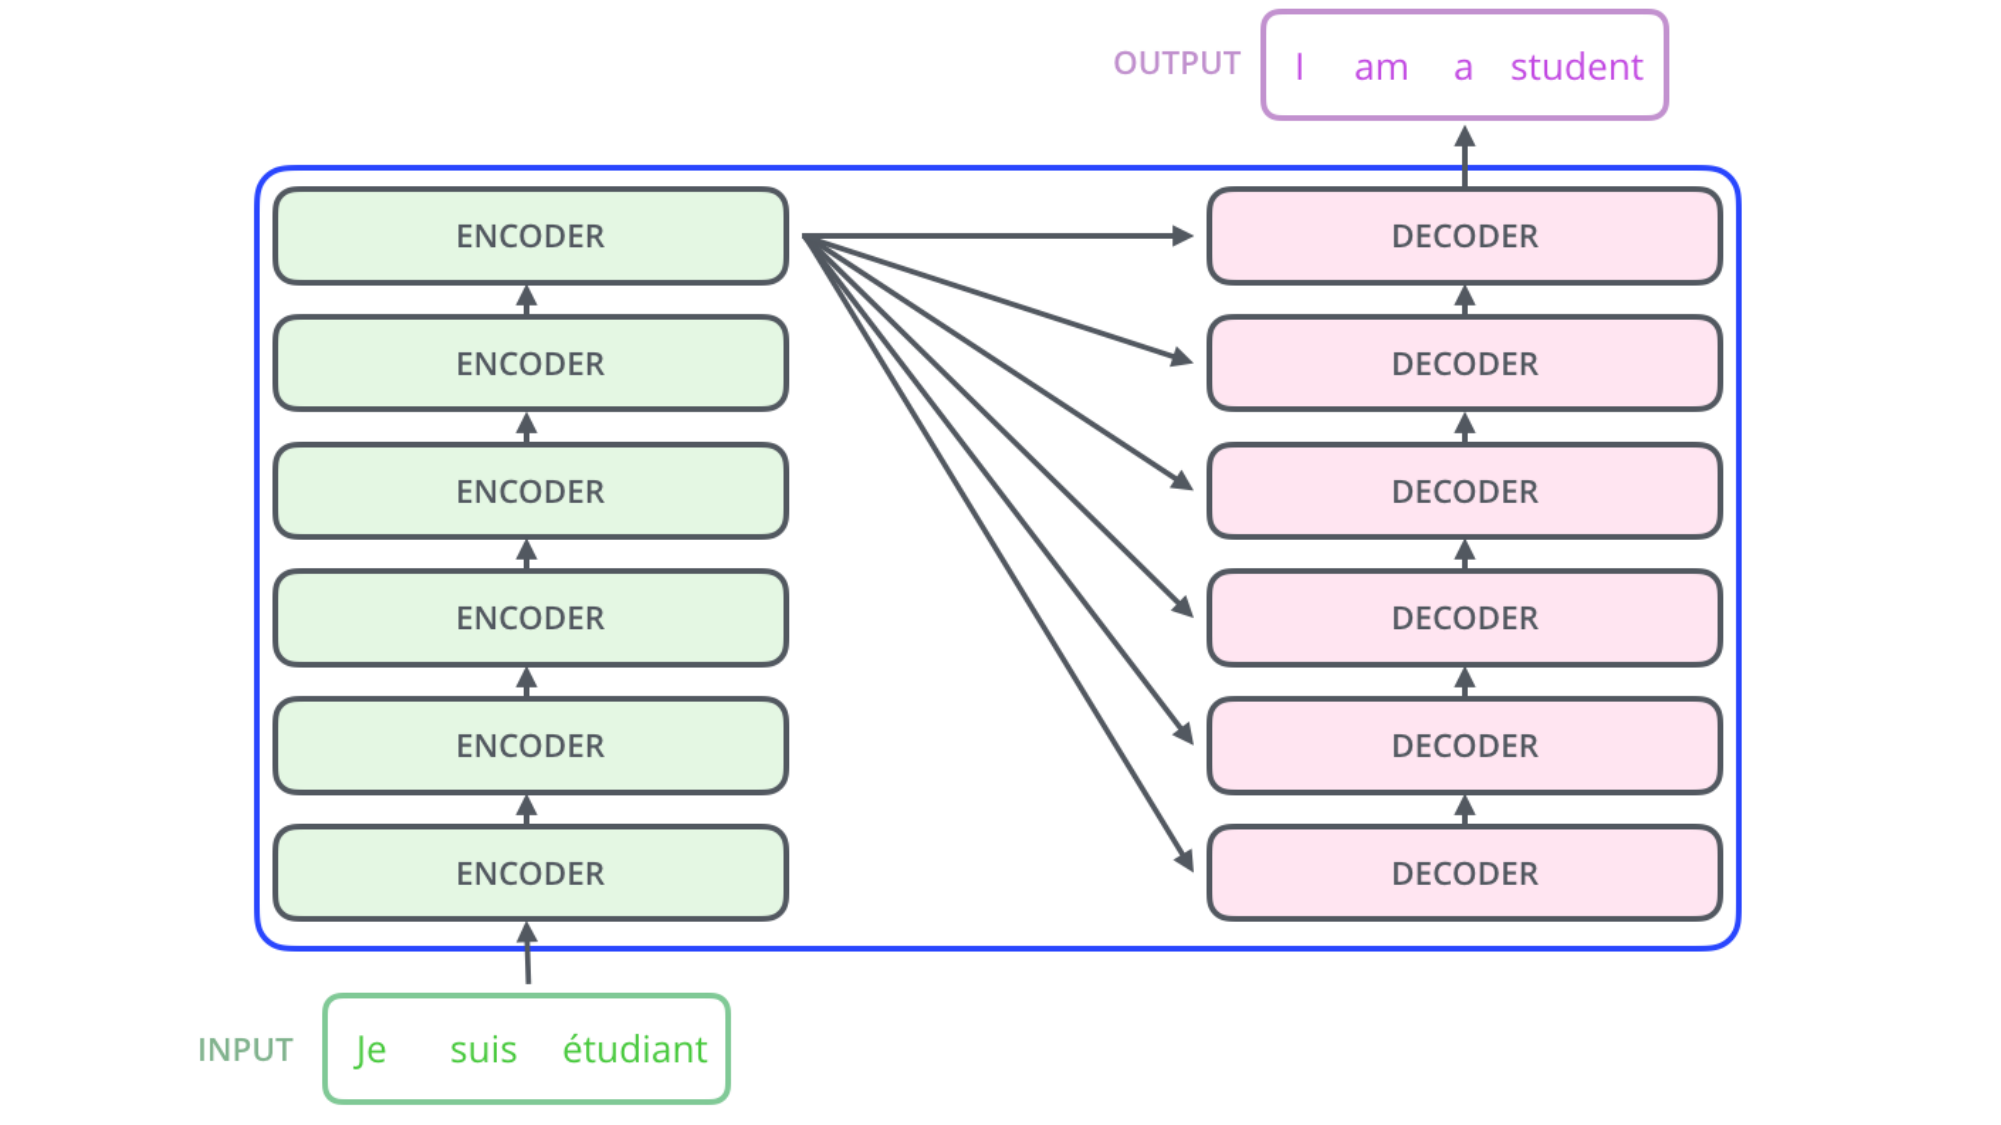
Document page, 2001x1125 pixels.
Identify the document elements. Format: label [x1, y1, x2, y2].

picture [135, 0, 1864, 1125]
